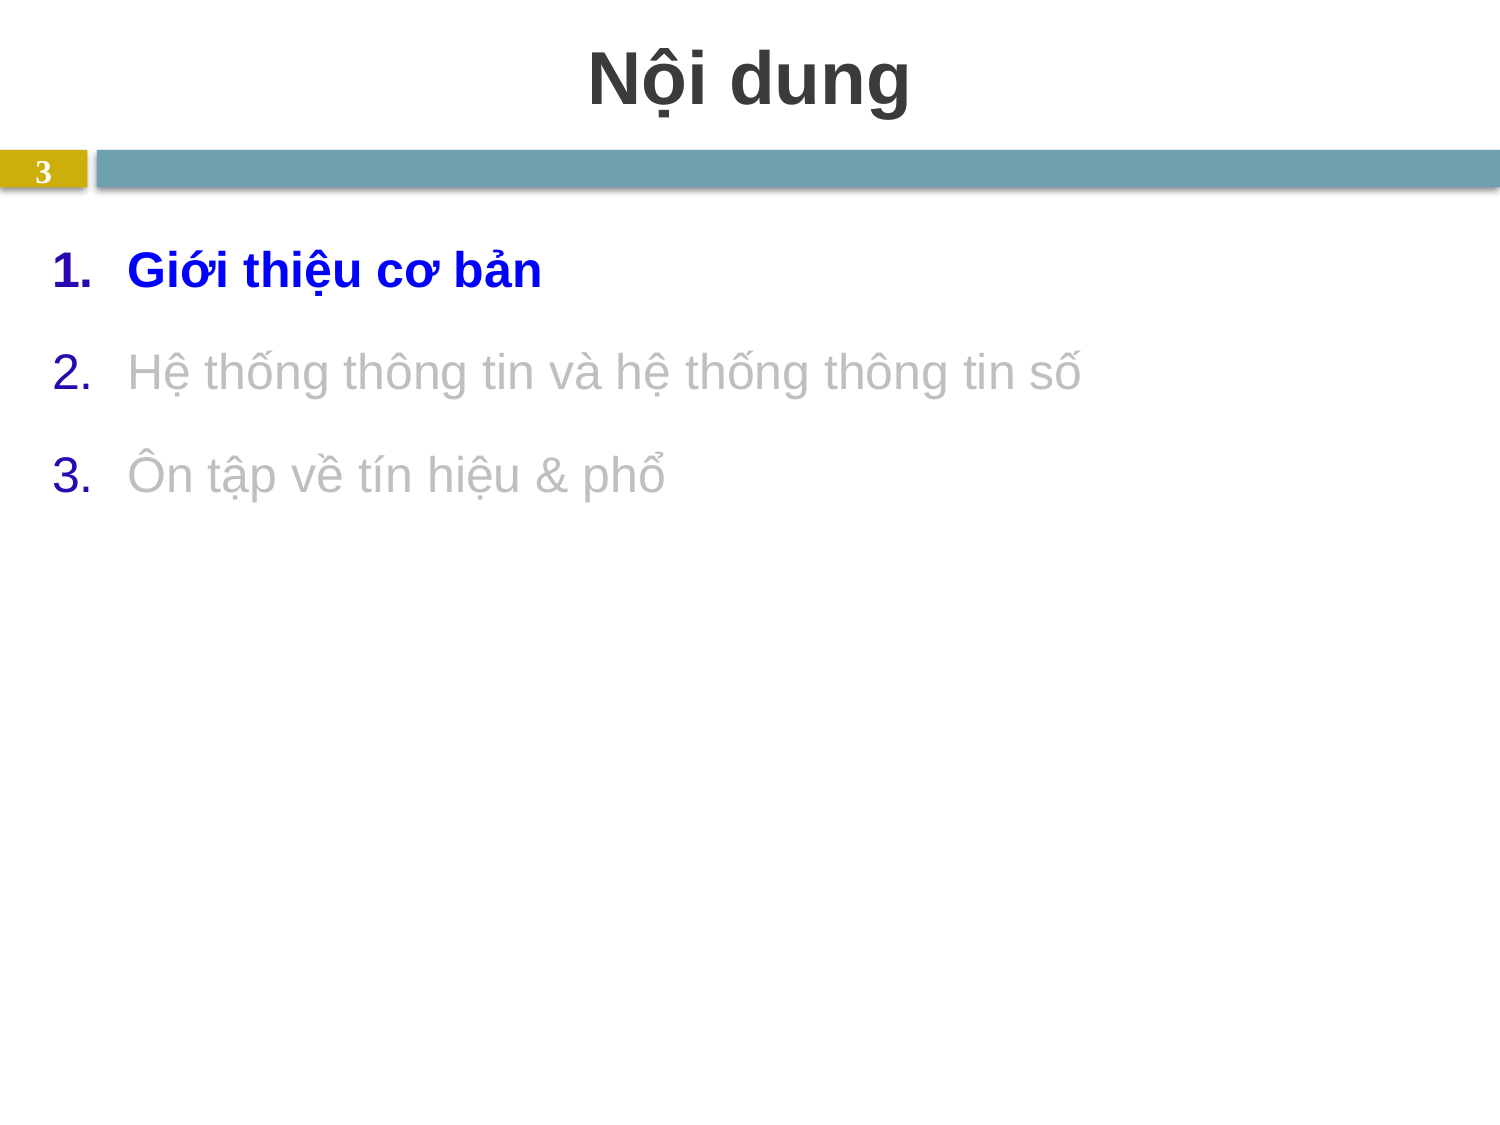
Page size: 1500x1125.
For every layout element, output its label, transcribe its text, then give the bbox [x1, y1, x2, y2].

slide_number 3 [0, 149, 88, 191]
title Nội dung [0, 12, 1500, 138]
list Giới thiệu cơ bản Hệ thống thông tin và hệ thống thông tin số Ôn tập về tín hiệu & phổ [37, 200, 1463, 1038]
